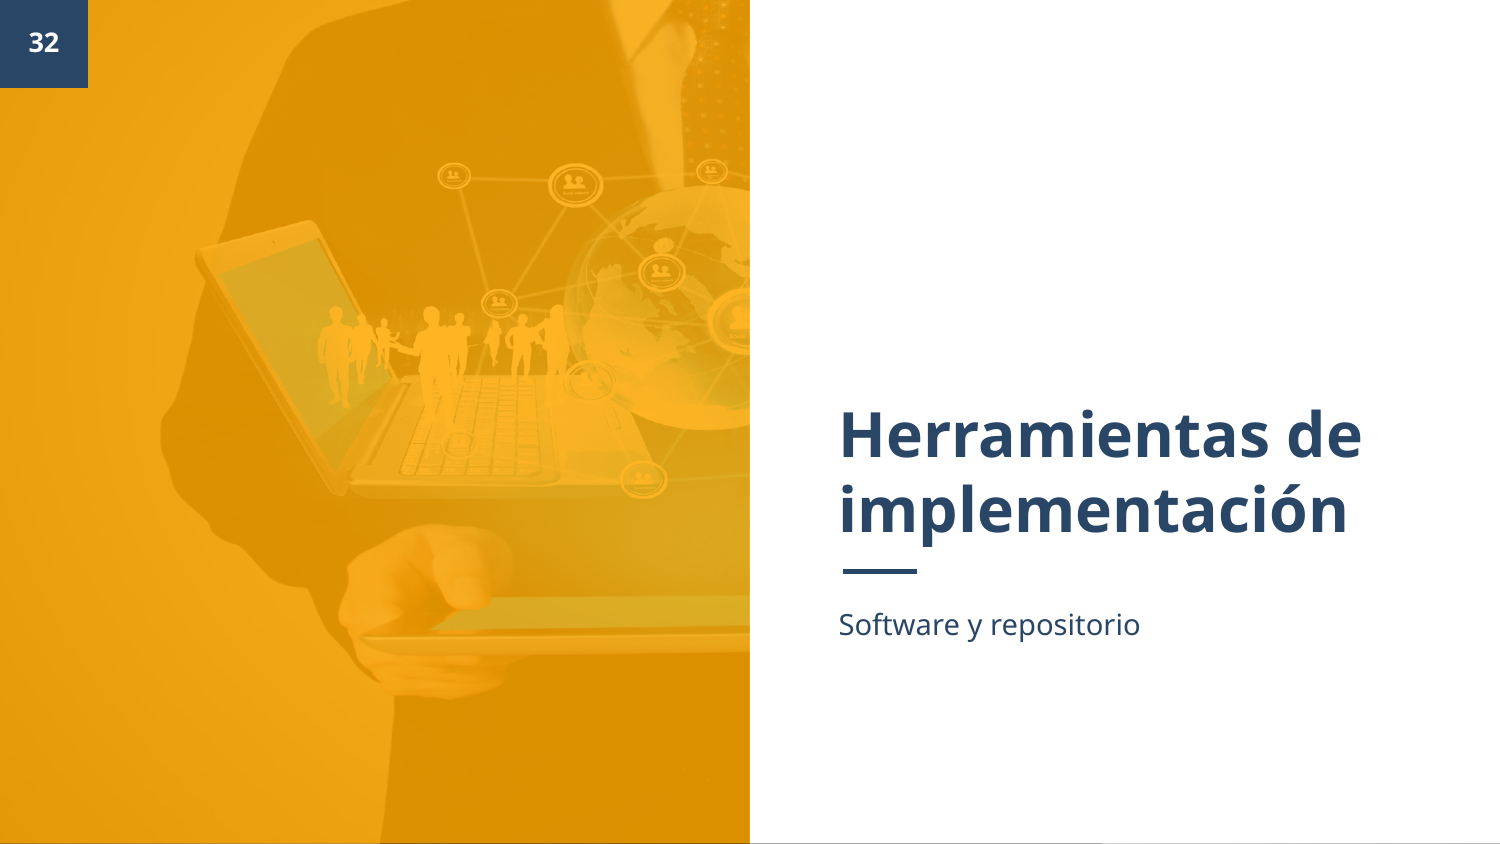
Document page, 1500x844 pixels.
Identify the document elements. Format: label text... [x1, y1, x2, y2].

title Herramientas de implementación [823, 369, 1427, 560]
slide_number 32 [0, 0, 88, 88]
subtitle Software y repositorio [823, 590, 1427, 685]
